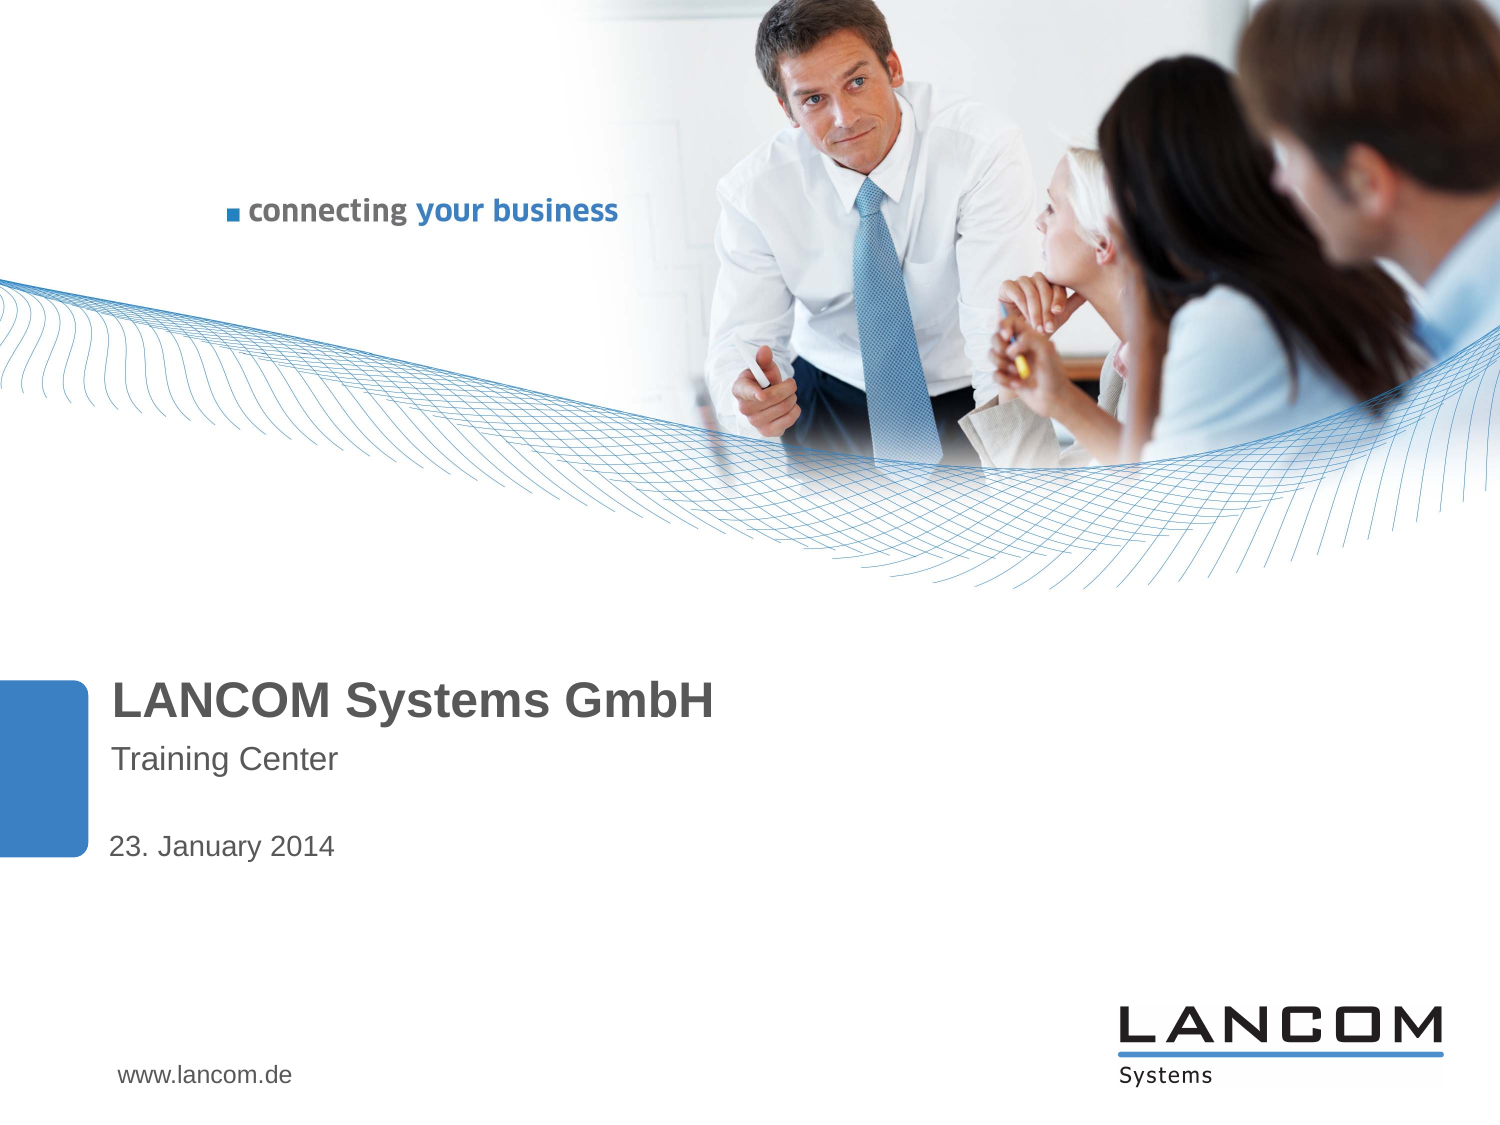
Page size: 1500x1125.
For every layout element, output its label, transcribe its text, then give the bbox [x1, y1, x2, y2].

subtitle Training Center [95, 729, 1147, 857]
picture [1117, 1006, 1444, 1088]
list LANCOM Systems GmbH [111, 667, 1223, 730]
picture [0, 0, 1500, 708]
list 23. January 2014 [108, 827, 1144, 884]
